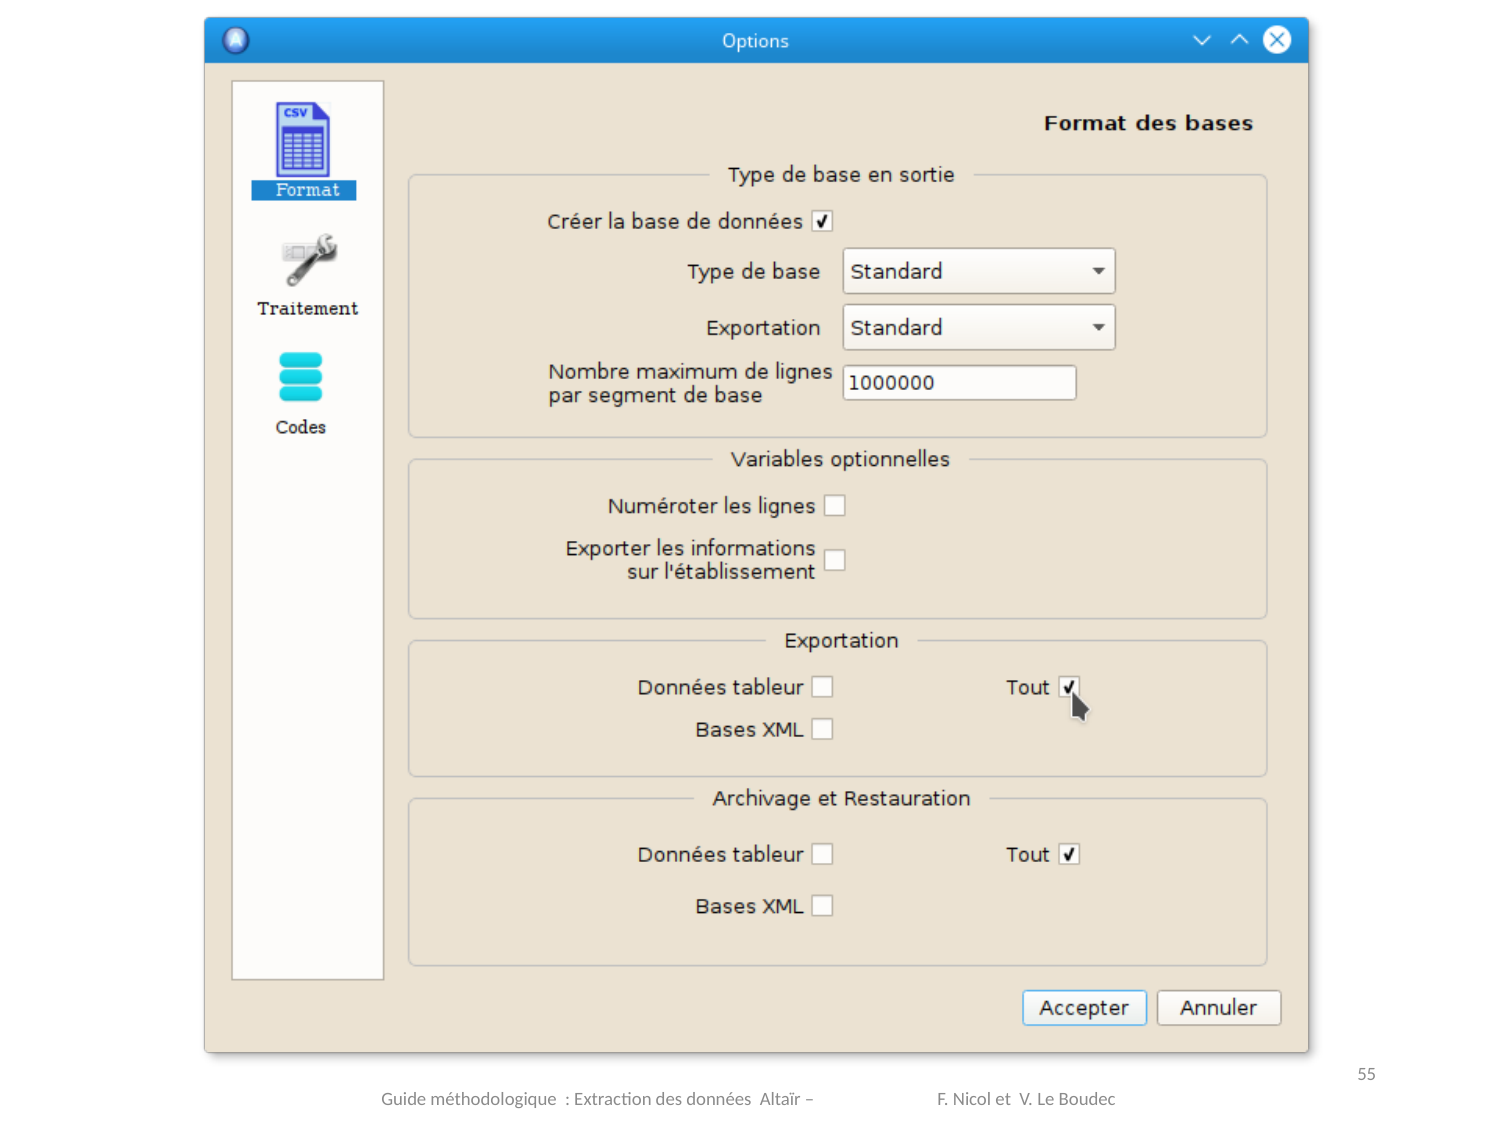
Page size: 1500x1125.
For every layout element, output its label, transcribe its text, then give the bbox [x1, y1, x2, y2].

picture [193, 6, 1329, 1073]
text_box Guide méthodologique : Extraction des données Altaïr – F. Nicol et V. Le Boudec [322, 1081, 1176, 1125]
text_box <numéro> [1053, 1042, 1392, 1103]
